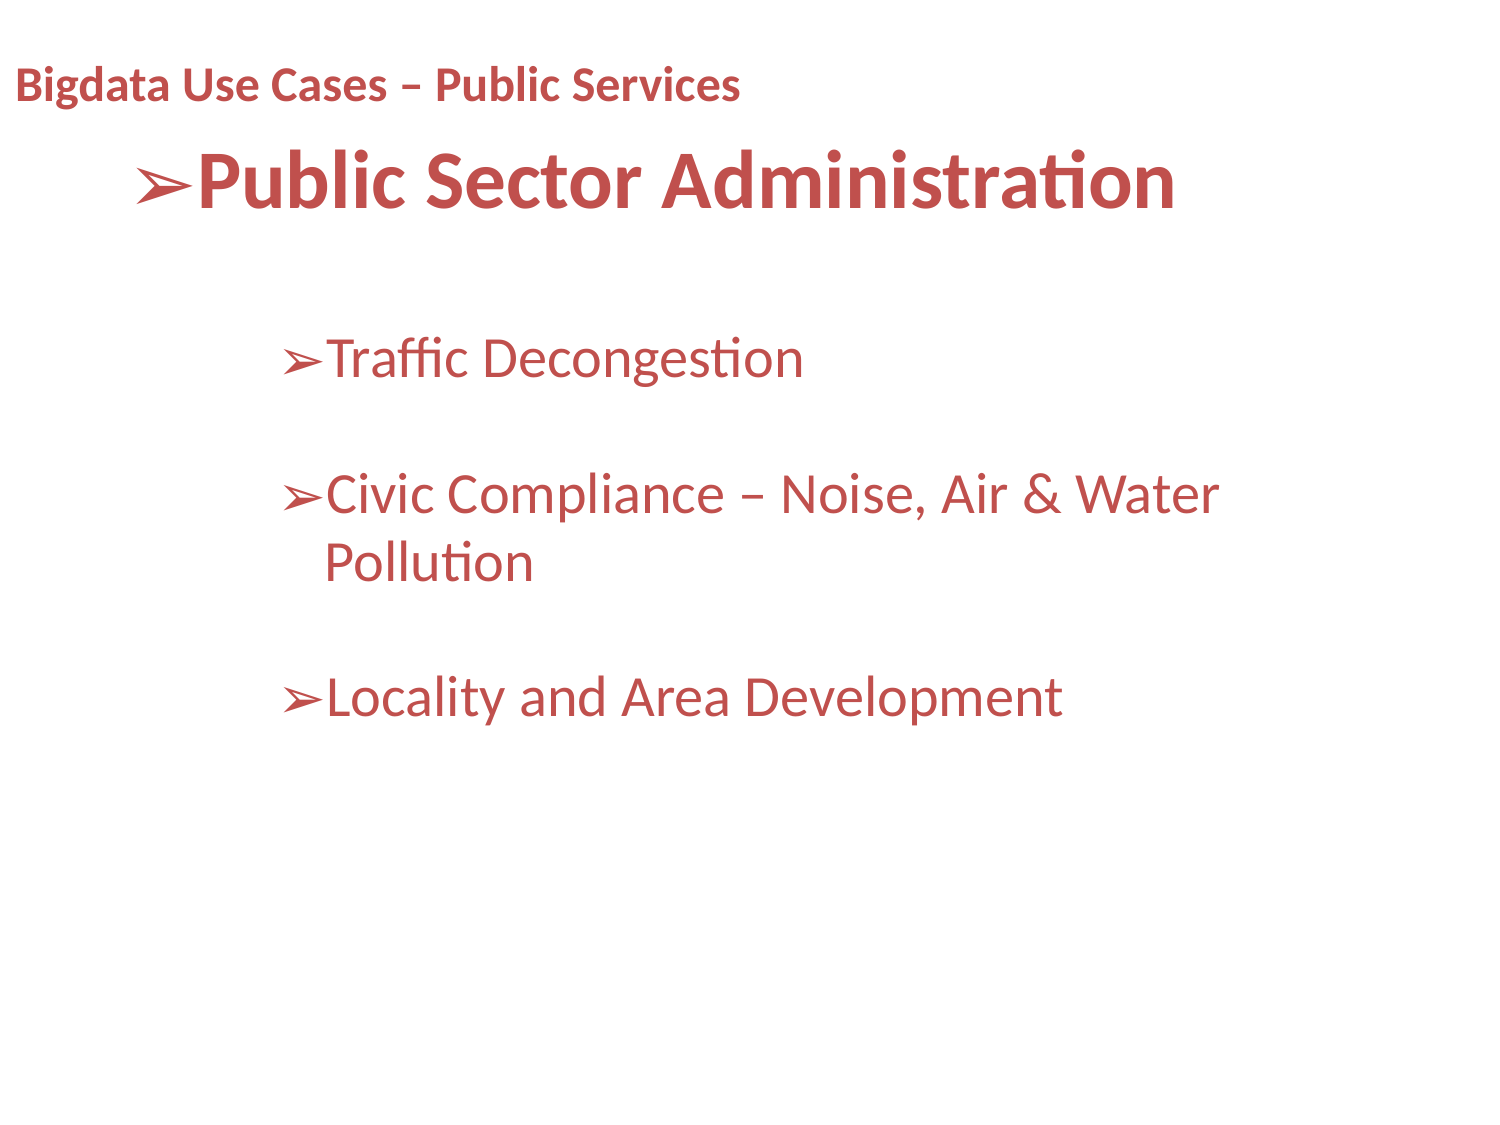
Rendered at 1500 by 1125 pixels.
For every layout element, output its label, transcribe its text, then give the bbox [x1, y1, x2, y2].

title Bigdata Use Cases – Public Services [0, 24, 1423, 138]
subtitle Public Sector Administration Traffic Decongestion Civic Compliance – Noise, Air & Water Pollution Locality and Area Development [37, 137, 1438, 1000]
